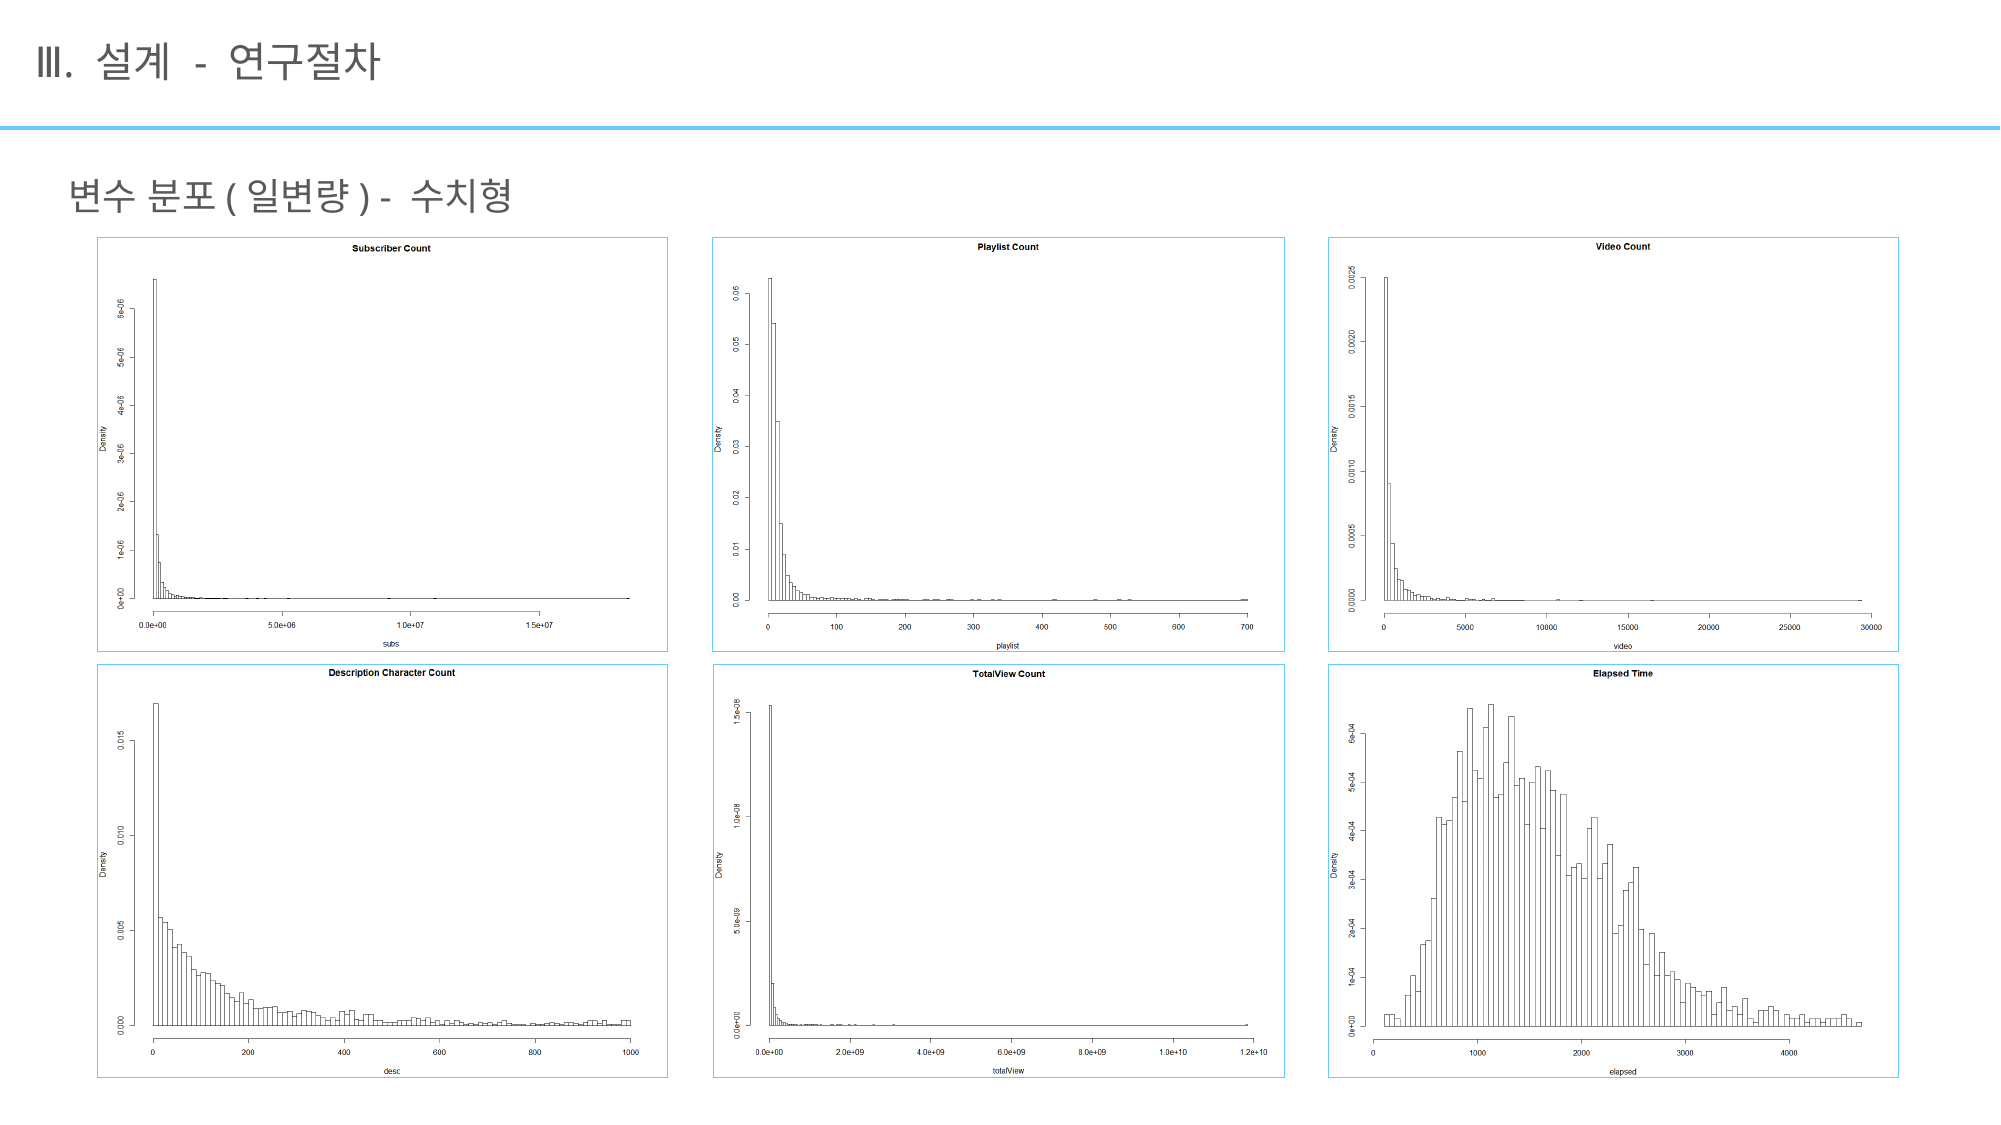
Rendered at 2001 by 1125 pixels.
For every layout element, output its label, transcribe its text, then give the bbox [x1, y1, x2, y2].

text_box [97, 237, 1899, 1078]
title Ⅲ. 설계 - 연구절차 [19, 14, 510, 114]
text_box 변수 분포(일변량) - 수치형 [53, 165, 544, 226]
